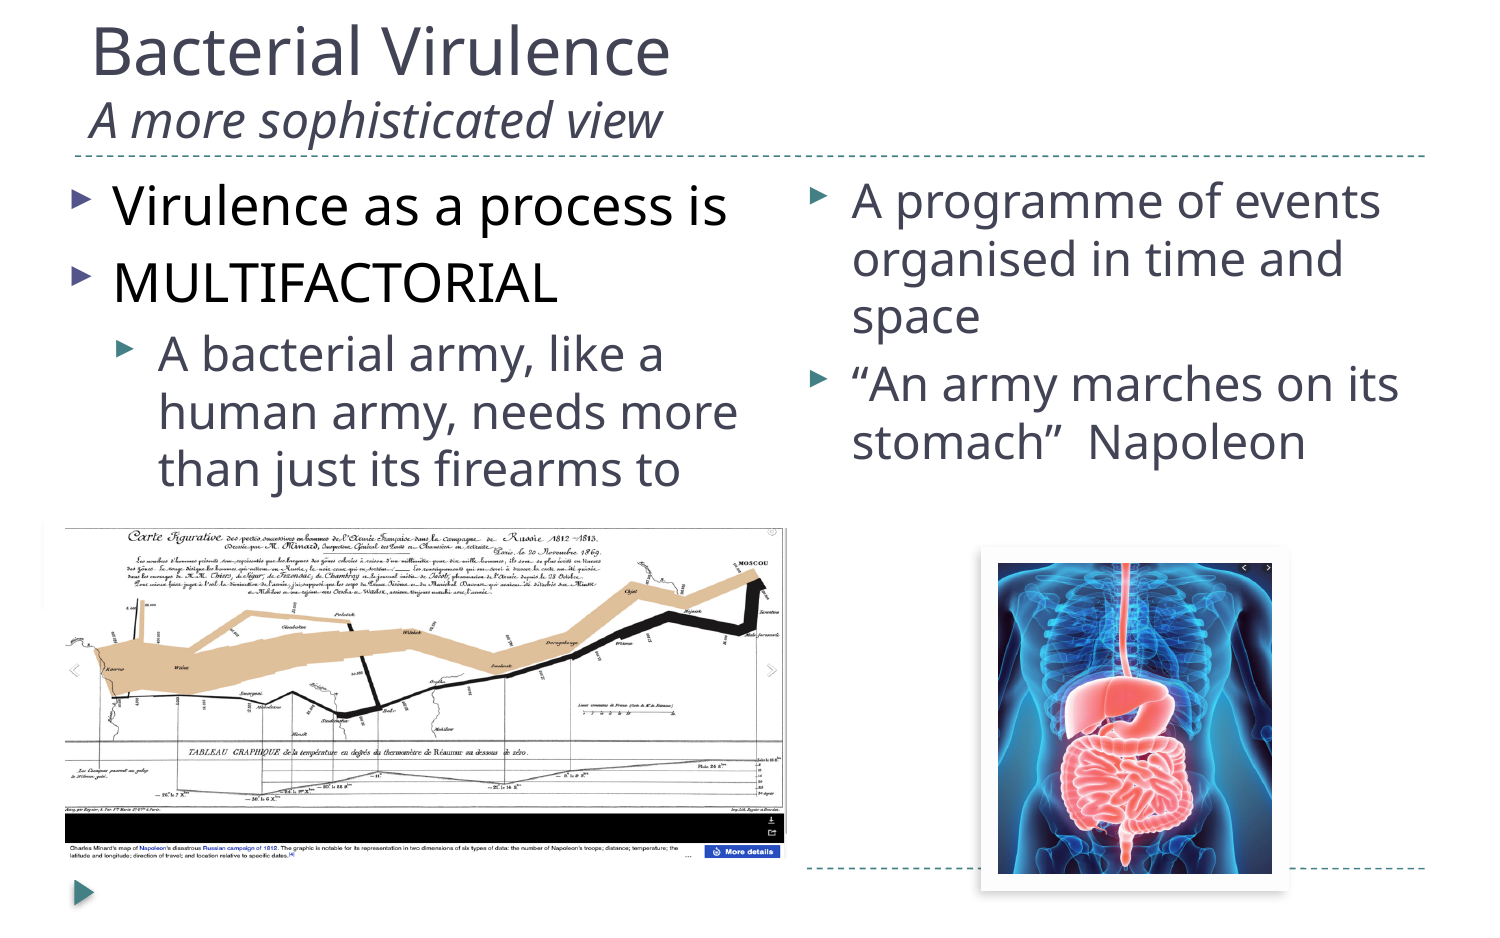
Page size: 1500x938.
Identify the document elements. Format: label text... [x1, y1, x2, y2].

picture [64, 527, 787, 859]
list Virulence as a process is MULTIFACTORIAL A bacterial army, like a human army, needs more than just its firearms to enter and secure enemy territory… MULTIDIMENSIONAL A programme of events organised in time and space “An army marches on its stomach” Napoleon [52, 163, 1471, 548]
picture [997, 563, 1273, 875]
title Bacterial Virulence A more sophisticated view [74, 20, 1426, 157]
